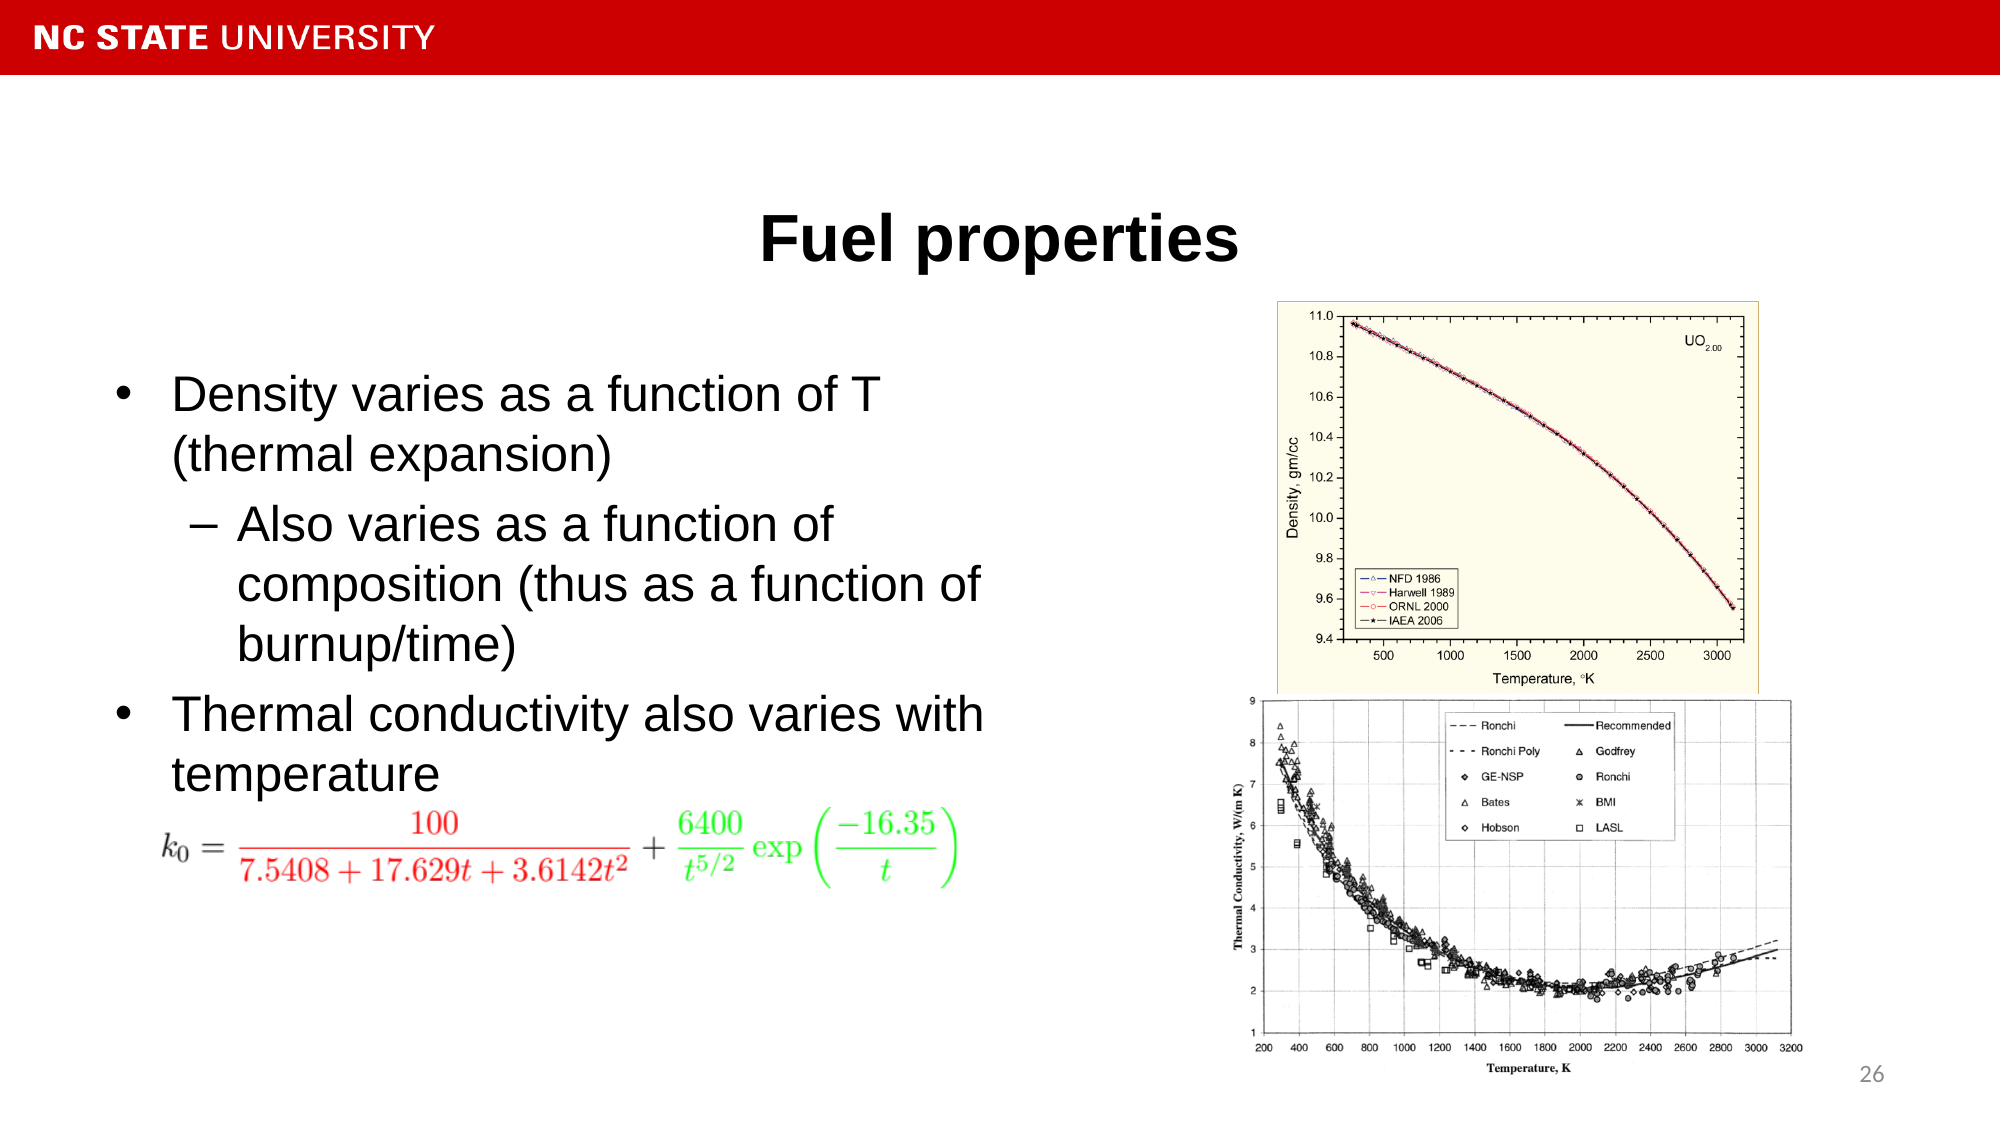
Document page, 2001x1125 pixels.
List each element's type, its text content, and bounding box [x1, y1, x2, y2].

picture [160, 807, 957, 889]
list Density varies as a function of T (thermal expansion) Also varies as a function of composition (thus as a function of burnup/time) Thermal conductivity also varies with temperature [99, 354, 1047, 1005]
slide_number 26 [1433, 1042, 1900, 1103]
picture [1217, 301, 1819, 1083]
title Fuel properties [99, 147, 1900, 323]
picture [0, 0, 2000, 75]
